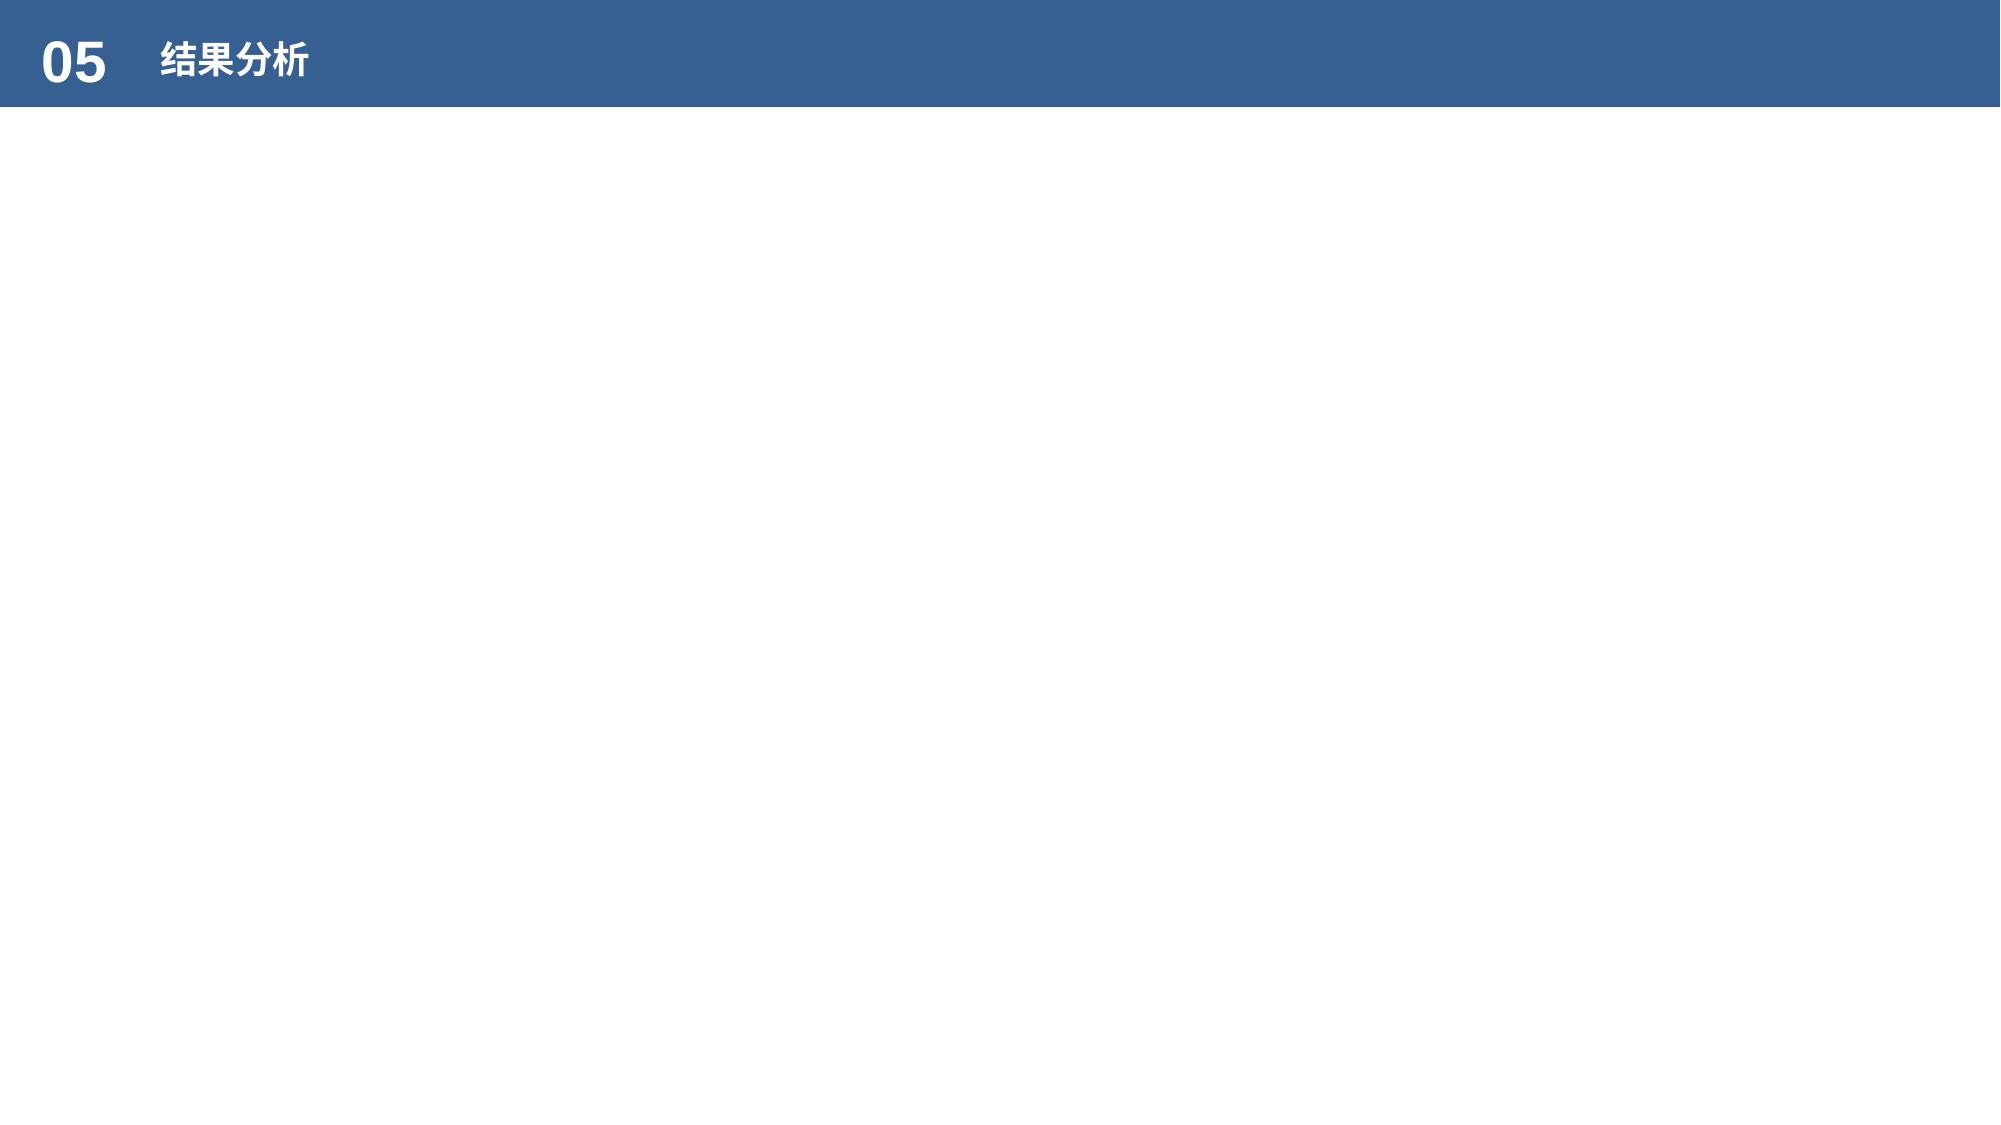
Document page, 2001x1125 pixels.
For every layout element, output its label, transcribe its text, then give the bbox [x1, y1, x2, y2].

list 05 [26, 23, 146, 103]
list 结果分析 [146, 33, 772, 93]
